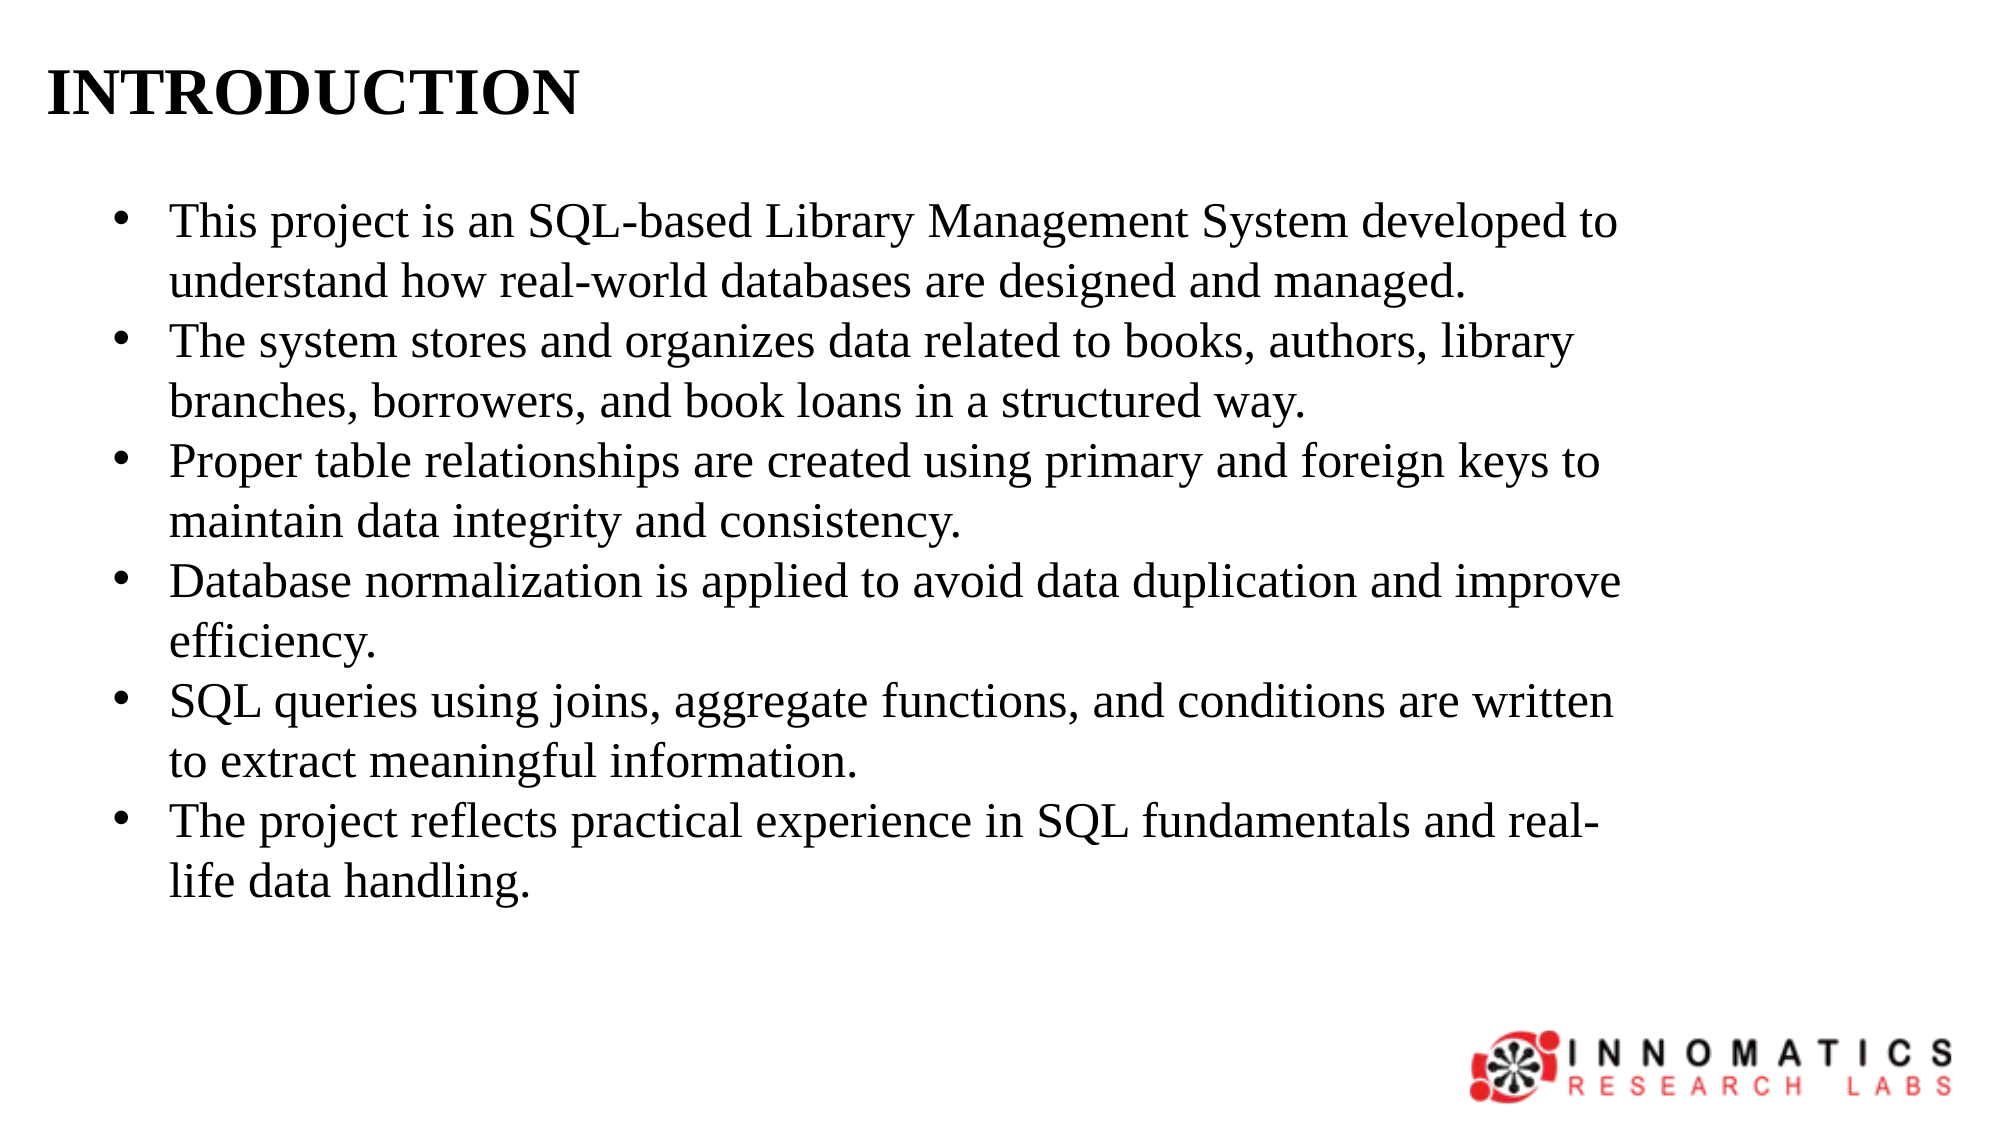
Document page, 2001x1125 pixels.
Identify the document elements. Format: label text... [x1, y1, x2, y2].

picture [1663, 1014, 1975, 1117]
list This project is an SQL-based Library Management System developed to understand how real-world databases are designed and managed. The system stores and organizes data related to books, authors, library branches, borrowers, and book loans in a structured way. Proper table relationships are created using primary and foreign keys to maintain data integrity and consistency. Database normalization is applied to avoid data duplication and improve efficiency. SQL queries using joins, aggregate functions, and conditions are written to extract meaningful information. The project reflects practical experience in SQL fundamentals and real-life data handling. [112, 187, 1663, 1125]
title INTRODUCTION [46, 47, 1462, 129]
